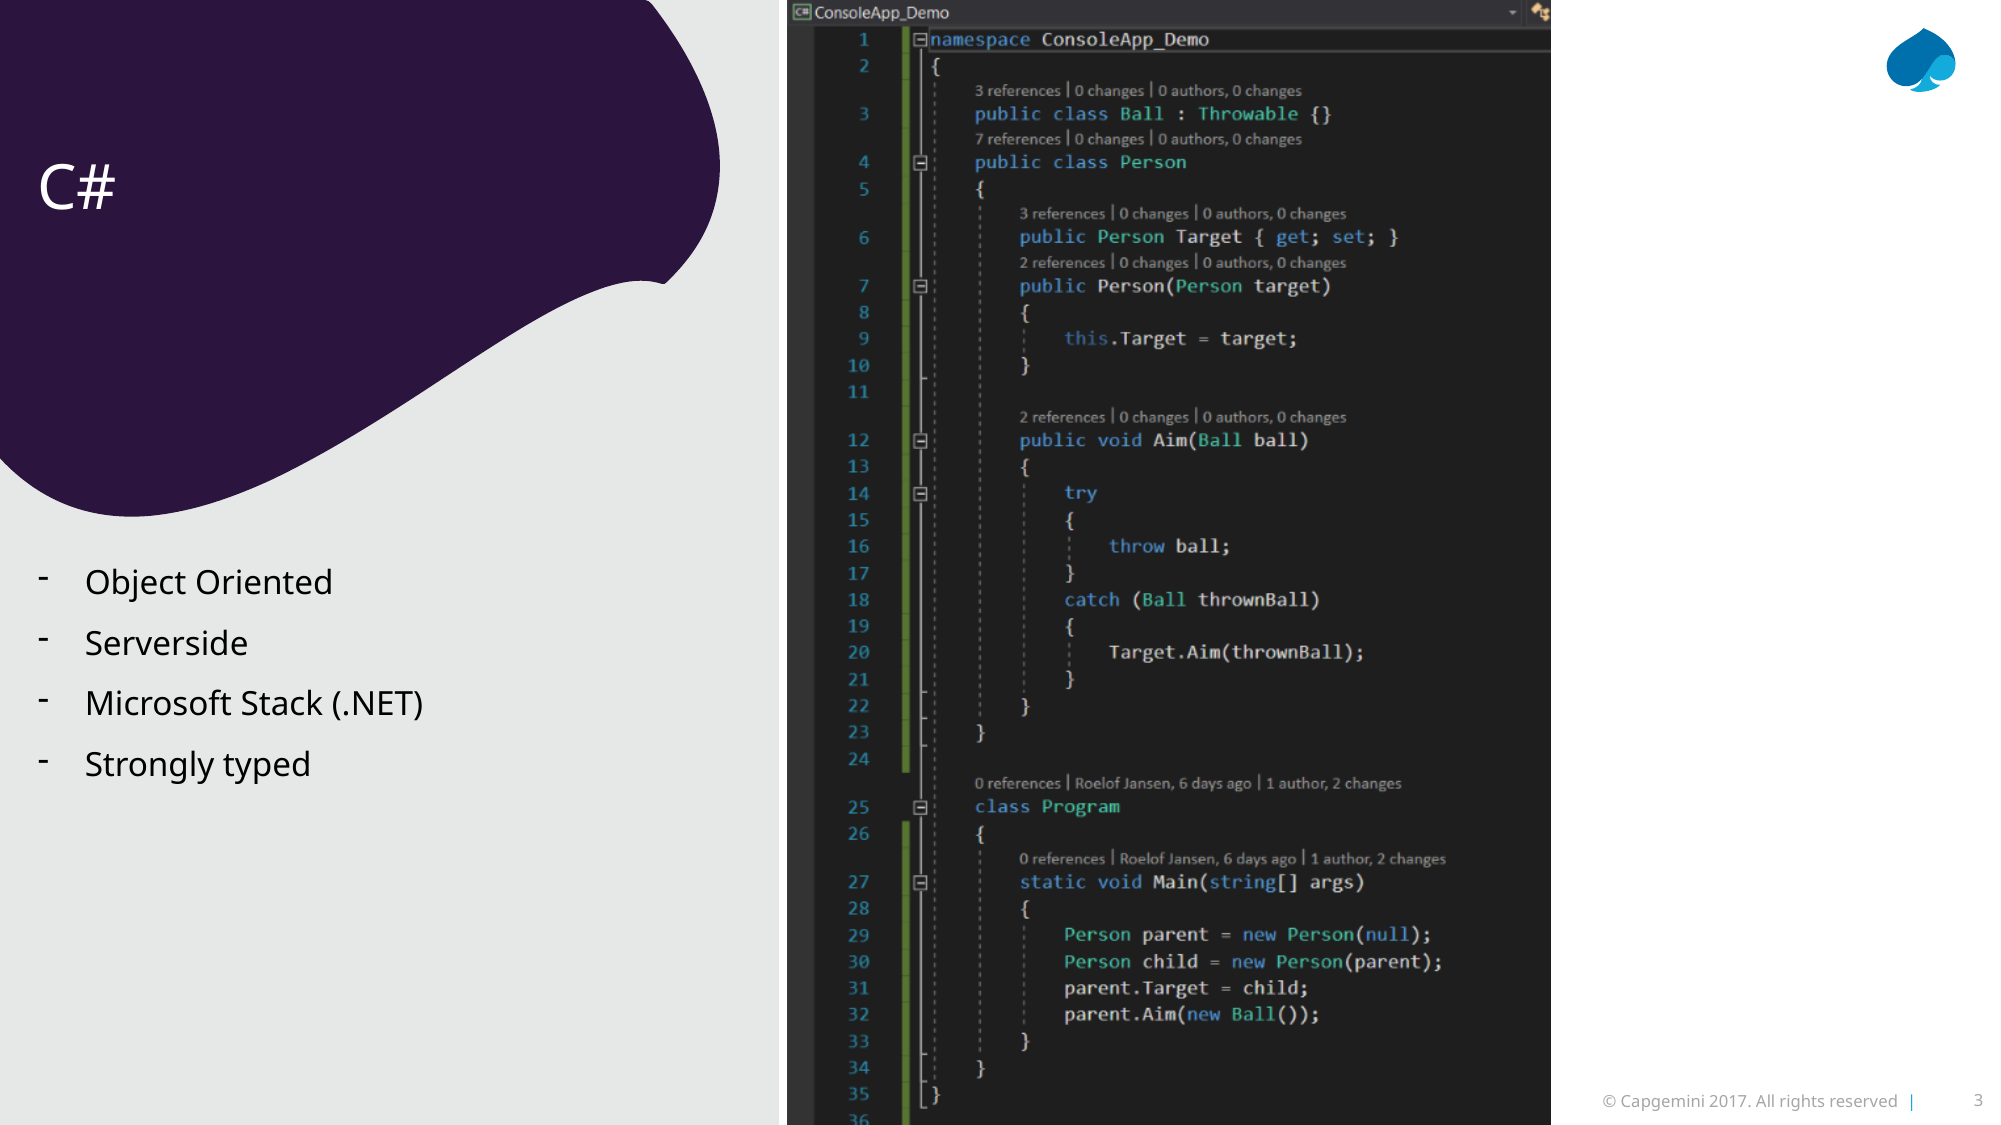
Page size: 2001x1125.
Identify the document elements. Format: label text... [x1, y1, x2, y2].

picture [787, 0, 1551, 1125]
title C# [37, 0, 634, 379]
list Object Oriented Serverside Microsoft Stack (.NET) Strongly typed [37, 561, 742, 1053]
